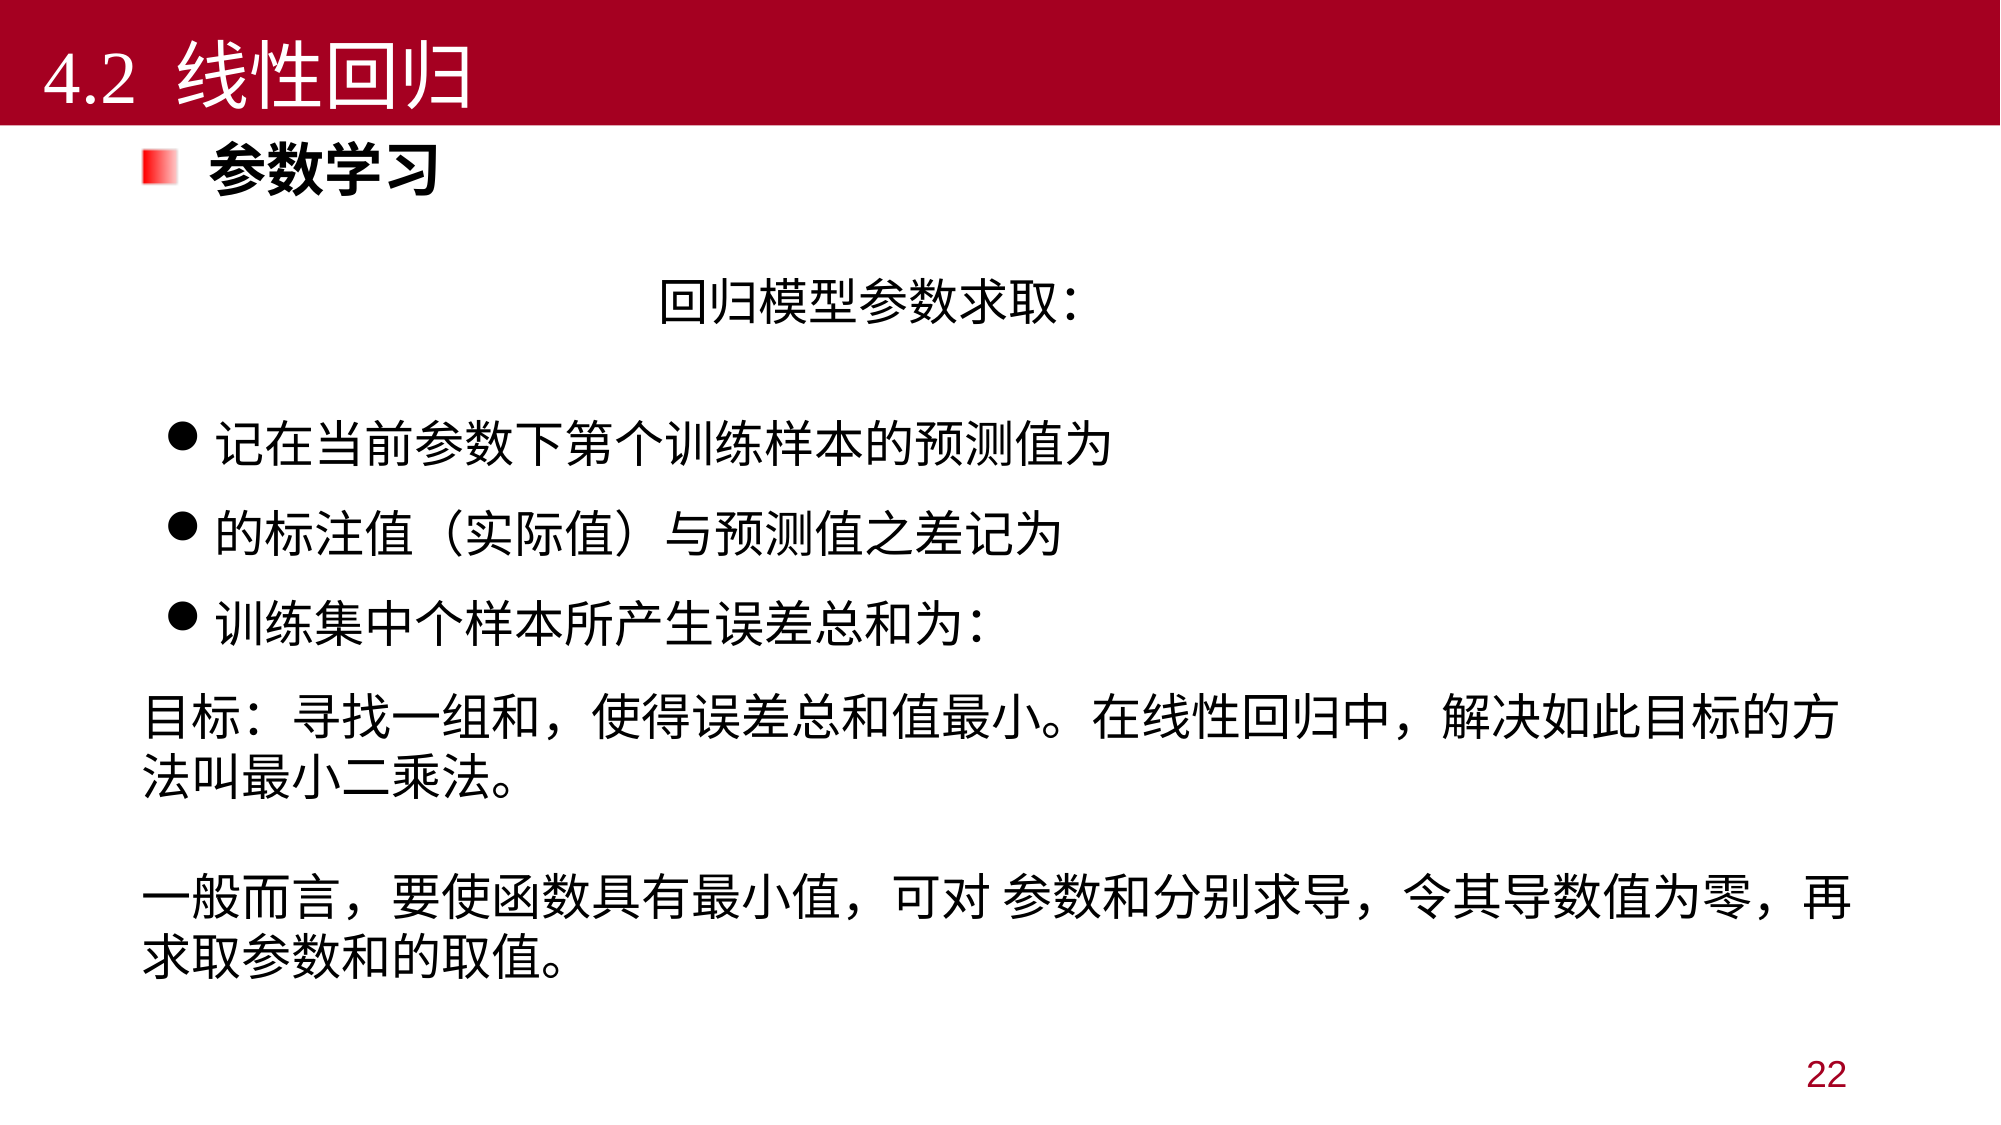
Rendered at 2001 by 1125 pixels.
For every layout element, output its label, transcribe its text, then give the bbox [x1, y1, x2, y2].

text_box 参数学习 [125, 126, 1828, 211]
text_box 4.2 线性回归 [0, 0, 2000, 126]
picture [140, 147, 182, 189]
text_box [822, 452, 2000, 528]
slide_number 22 [1412, 1042, 1863, 1103]
